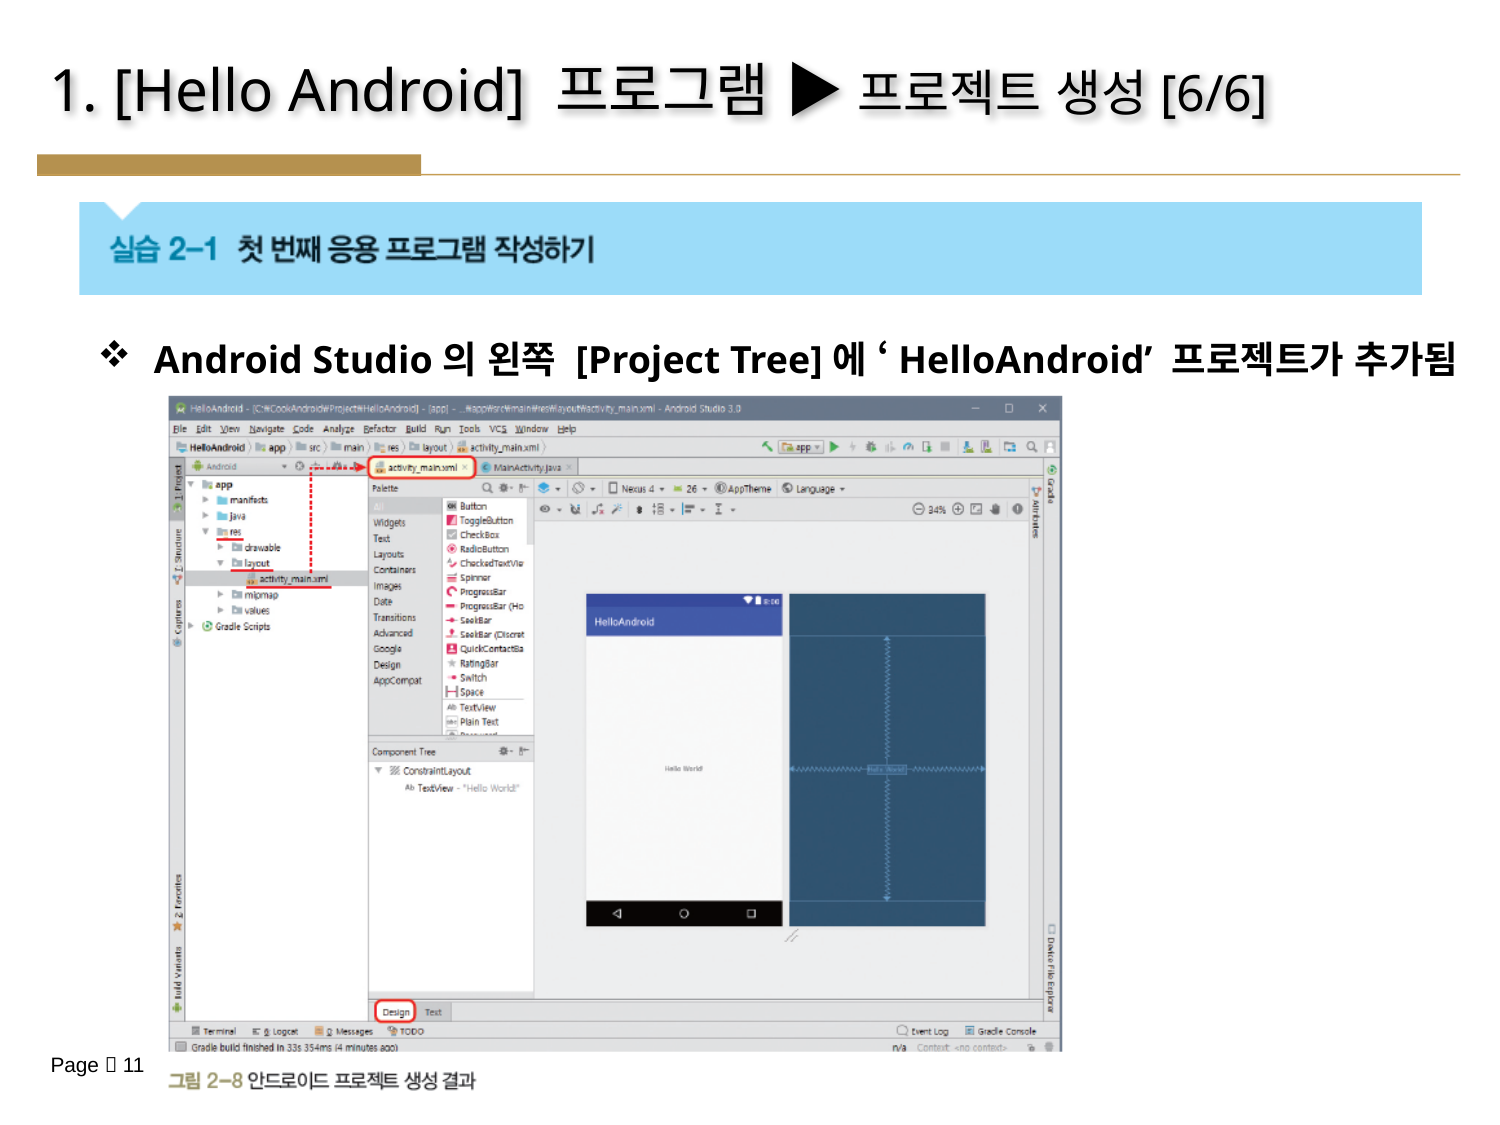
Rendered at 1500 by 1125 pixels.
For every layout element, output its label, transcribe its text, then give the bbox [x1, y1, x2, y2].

title 1. [Hello Android] 프로그램 ▶ 프로젝트 생성[6/6] [48, 53, 1448, 161]
picture [161, 387, 1074, 1092]
list Android Studio의 왼쪽 [Project Tree]에 ‘HelloAndroid’ 프로젝트가 추가됨 [54, 335, 1500, 1051]
picture [77, 201, 1423, 295]
